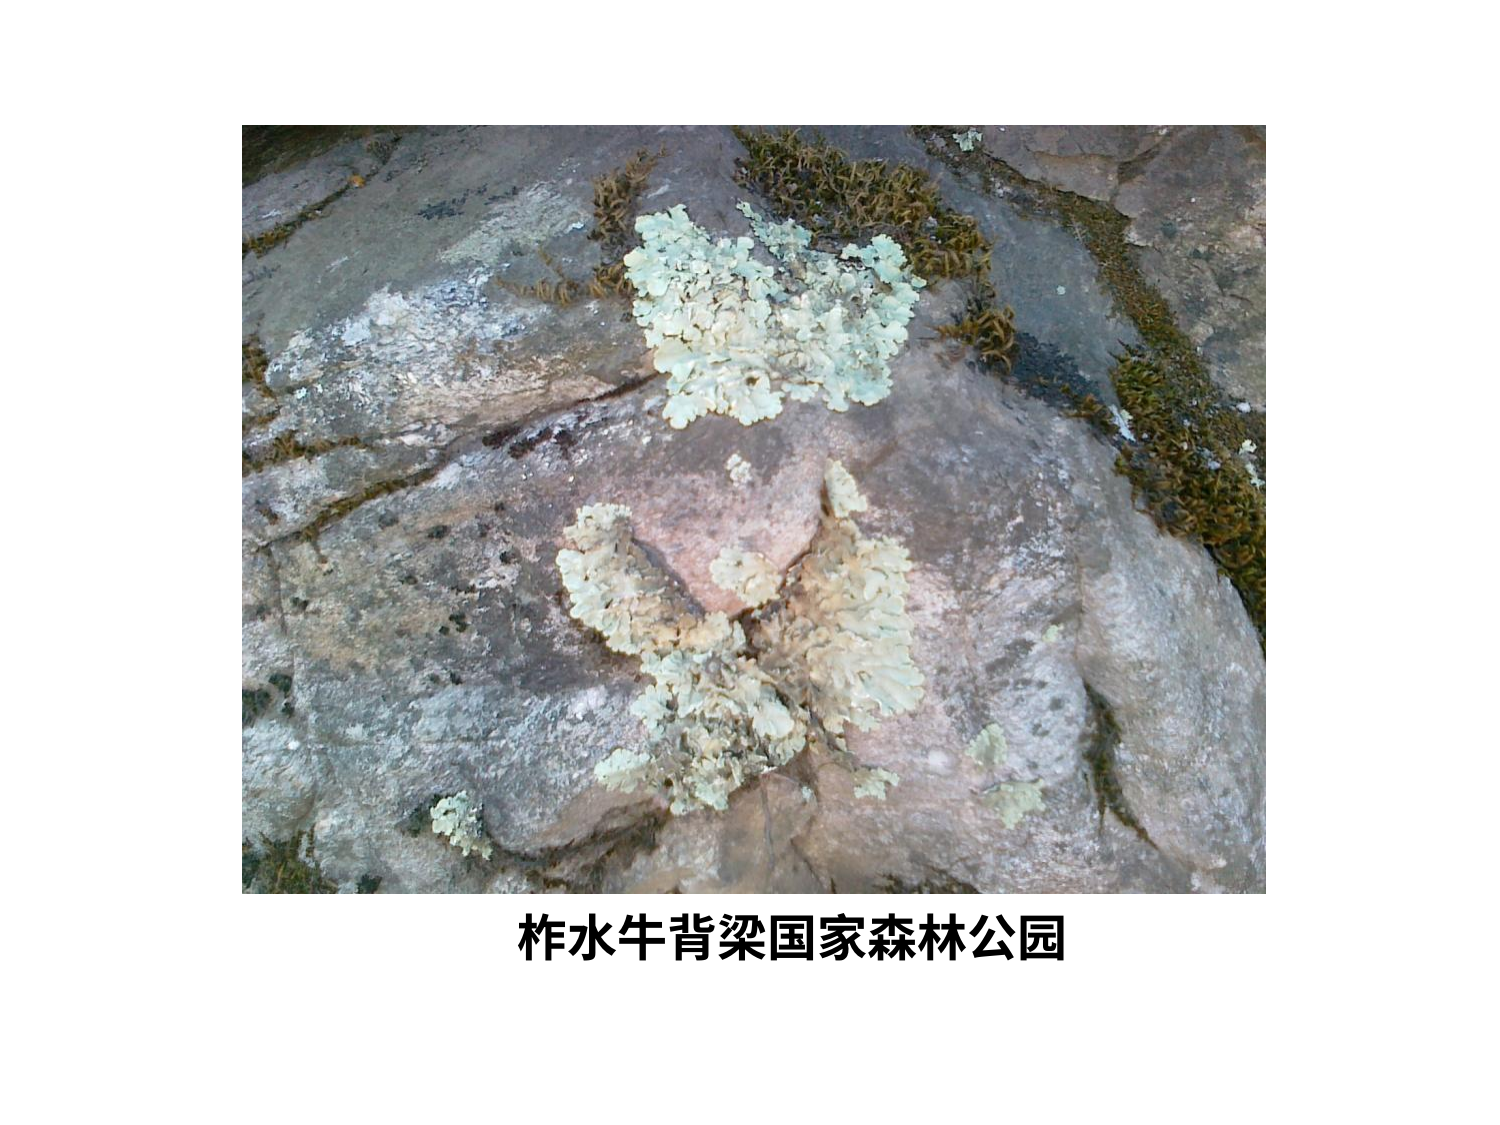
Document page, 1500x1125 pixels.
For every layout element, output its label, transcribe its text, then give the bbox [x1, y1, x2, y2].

text_box 柞水牛背梁国家森林公园 [462, 898, 1122, 974]
picture [242, 125, 1266, 894]
